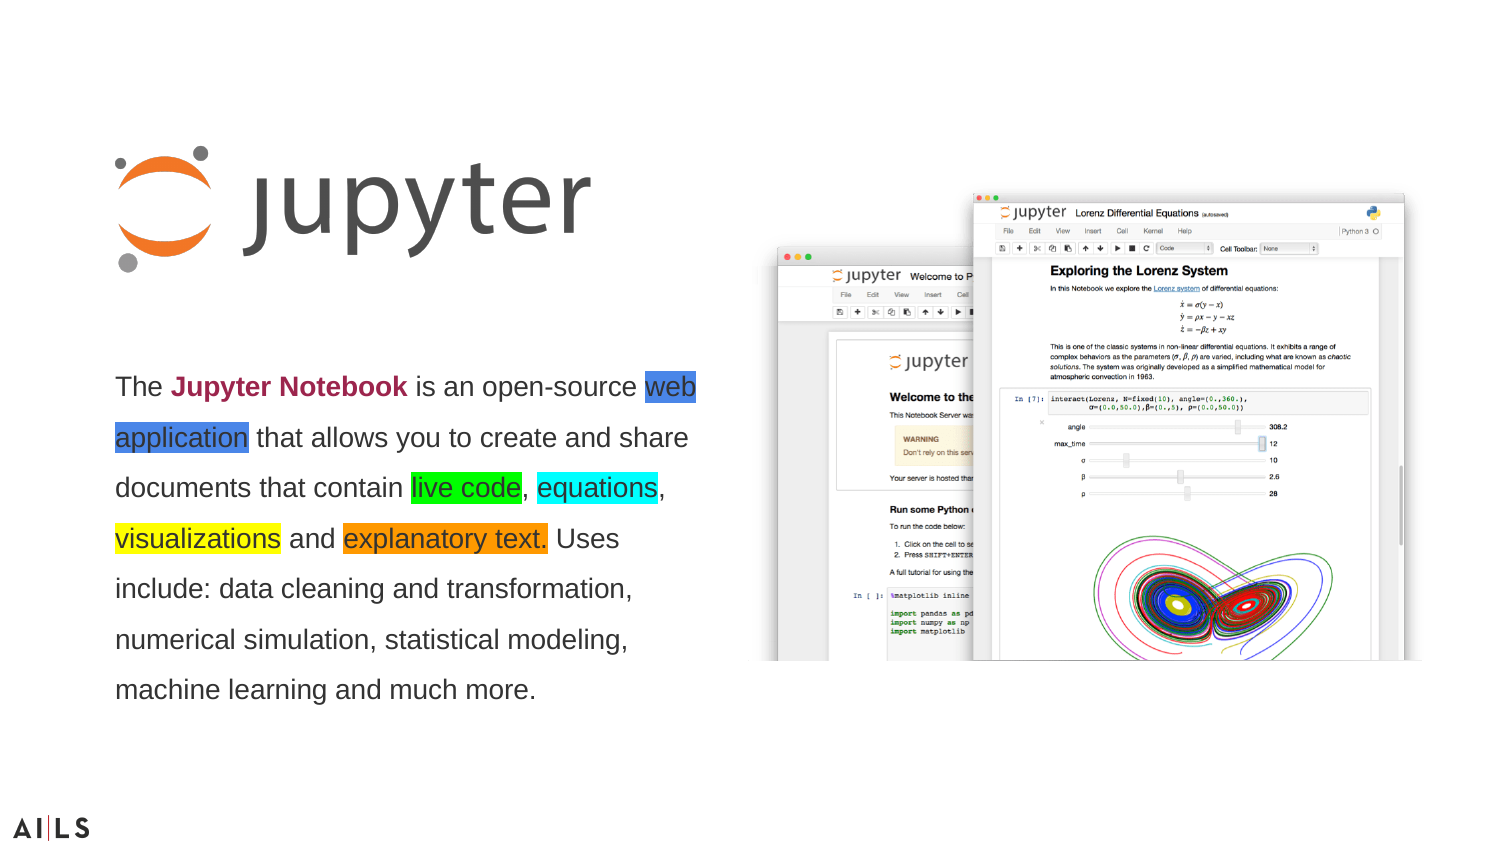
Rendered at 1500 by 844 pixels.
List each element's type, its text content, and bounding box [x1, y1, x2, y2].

picture [114, 144, 592, 274]
picture [13, 811, 89, 844]
text_box The Jupyter Notebook is an open-source web application that allows you to create and share documents that contain live code, equations, visualizations and explanatory text. Uses include: data cleaning and transformation, numerical simulation, statistical modeling, machine learning and much more. [100, 318, 724, 739]
picture [748, 182, 1425, 662]
